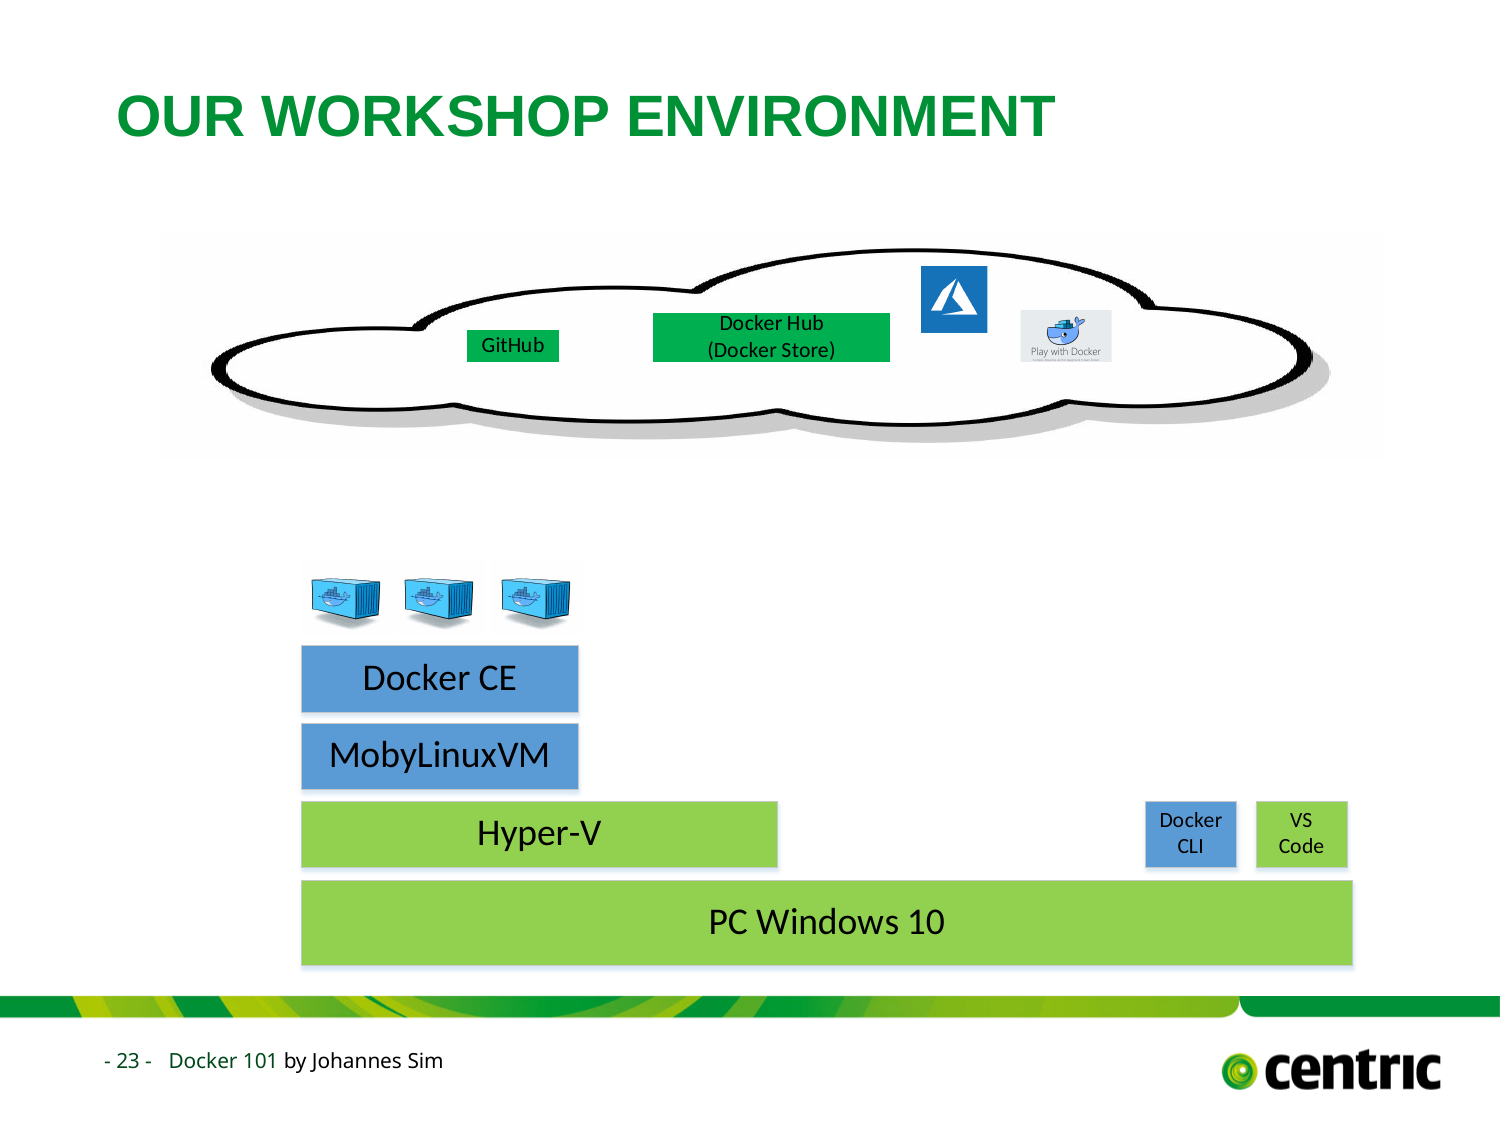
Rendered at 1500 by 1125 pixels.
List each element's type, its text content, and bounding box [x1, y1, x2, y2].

title OUR Workshop environment [101, 77, 1441, 213]
picture [0, 995, 1500, 1125]
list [155, 230, 1386, 975]
